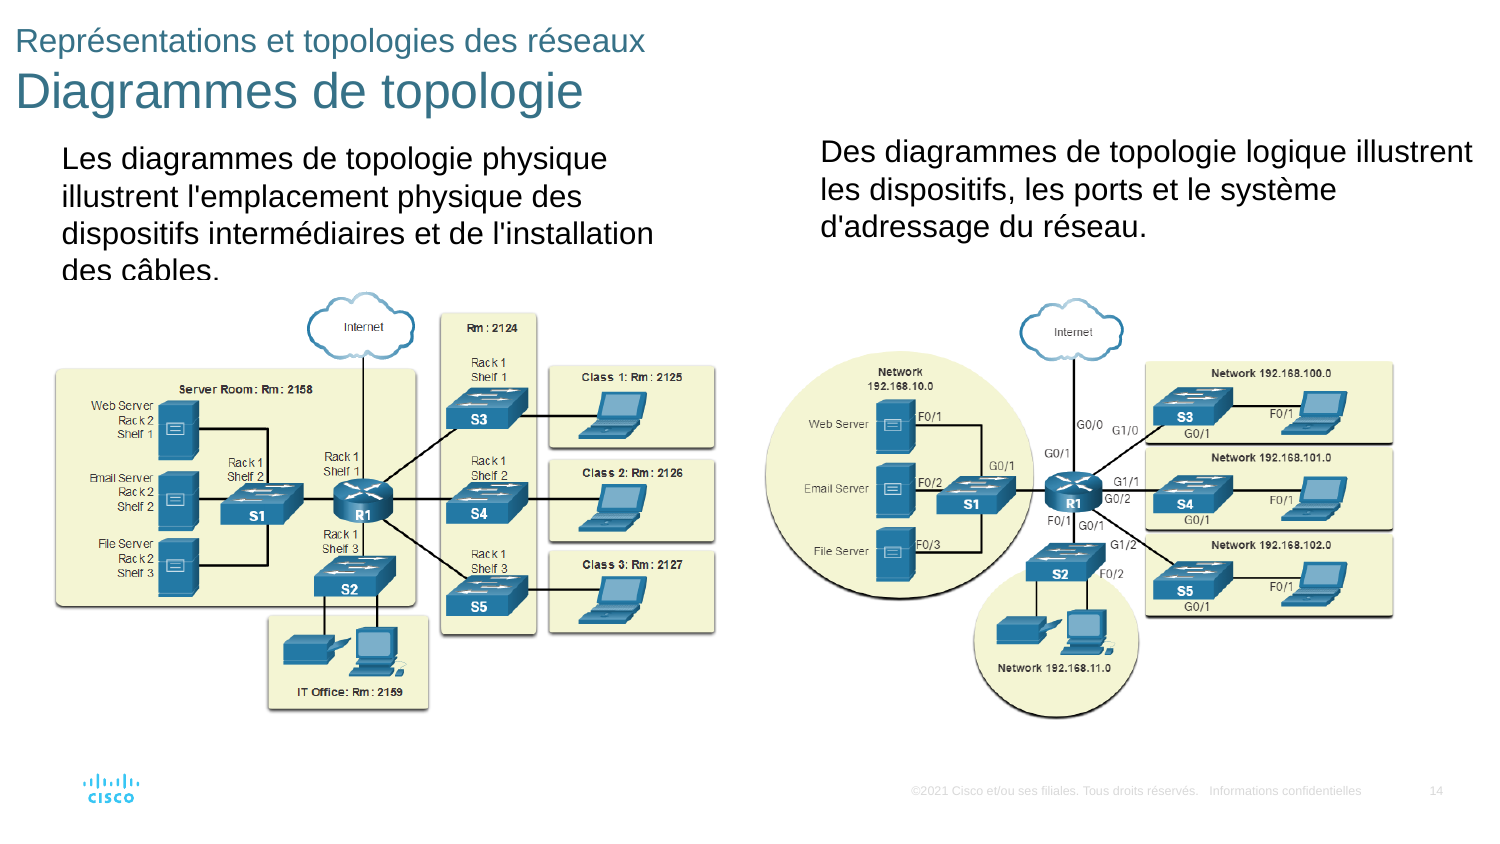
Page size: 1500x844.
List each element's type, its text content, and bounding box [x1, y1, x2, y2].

picture [751, 280, 1404, 721]
title Représentations et topologies des réseaux Diagrammes de topologie [0, 6, 1500, 131]
picture [46, 280, 731, 721]
list Les diagrammes de topologie physique illustrent l'emplacement physique des dispositifs intermédiaires et de l'installation des câbles. [46, 130, 713, 253]
text_box Des diagrammes de topologie logique illustrent les dispositifs, les ports et le système d'adressage du réseau. [805, 124, 1500, 252]
